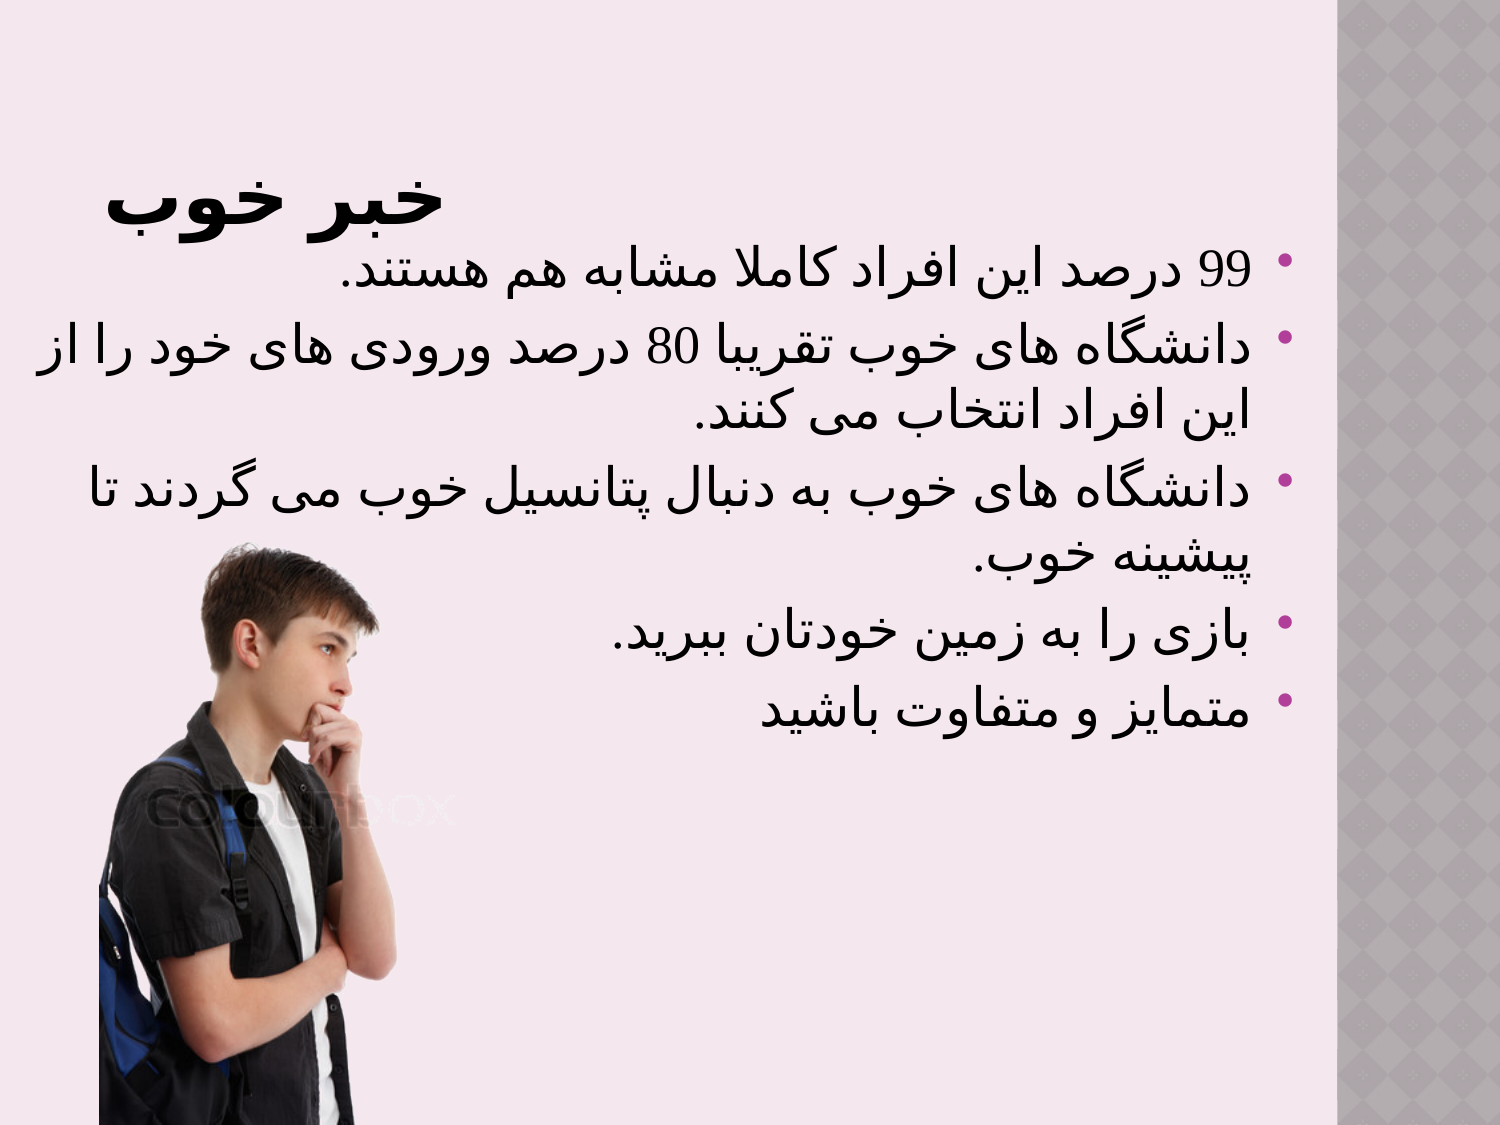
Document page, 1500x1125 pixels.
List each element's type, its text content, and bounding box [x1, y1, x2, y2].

title خبر خوب [75, 52, 1263, 240]
picture [99, 487, 515, 1125]
list 99 درصد این افراد کاملا مشابه هم هستند. دانشگاه های خوب تقریبا 80 درصد ورودی های خود را از این افراد انتخاب می کنند. دانشگاه های خوب به دنبال پتانسیل خوب می گردند تا پیشینه خوب. بازی را به زمین خودتان ببرید. متمایز و متفاوت باشید [0, 224, 1313, 825]
